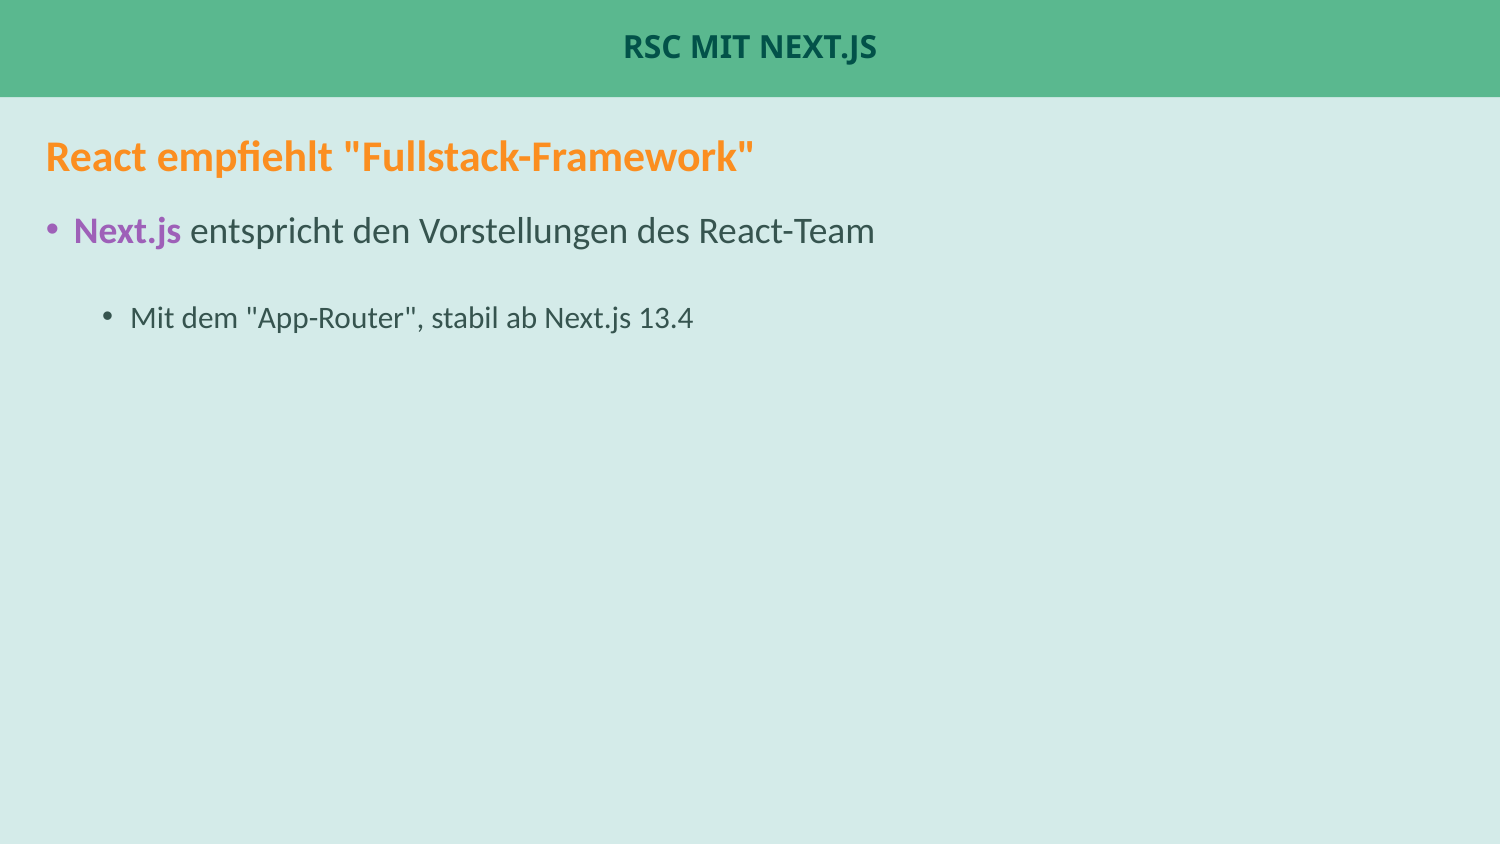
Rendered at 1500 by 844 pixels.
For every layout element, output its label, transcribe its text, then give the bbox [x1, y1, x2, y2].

list React empfiehlt "Fullstack-Framework" Next.js entspricht den Vorstellungen des React-Team Mit dem "App-Router", stabil ab Next.js 13.4 [30, 126, 1226, 782]
title RSC mit Next.js [0, 0, 1500, 98]
